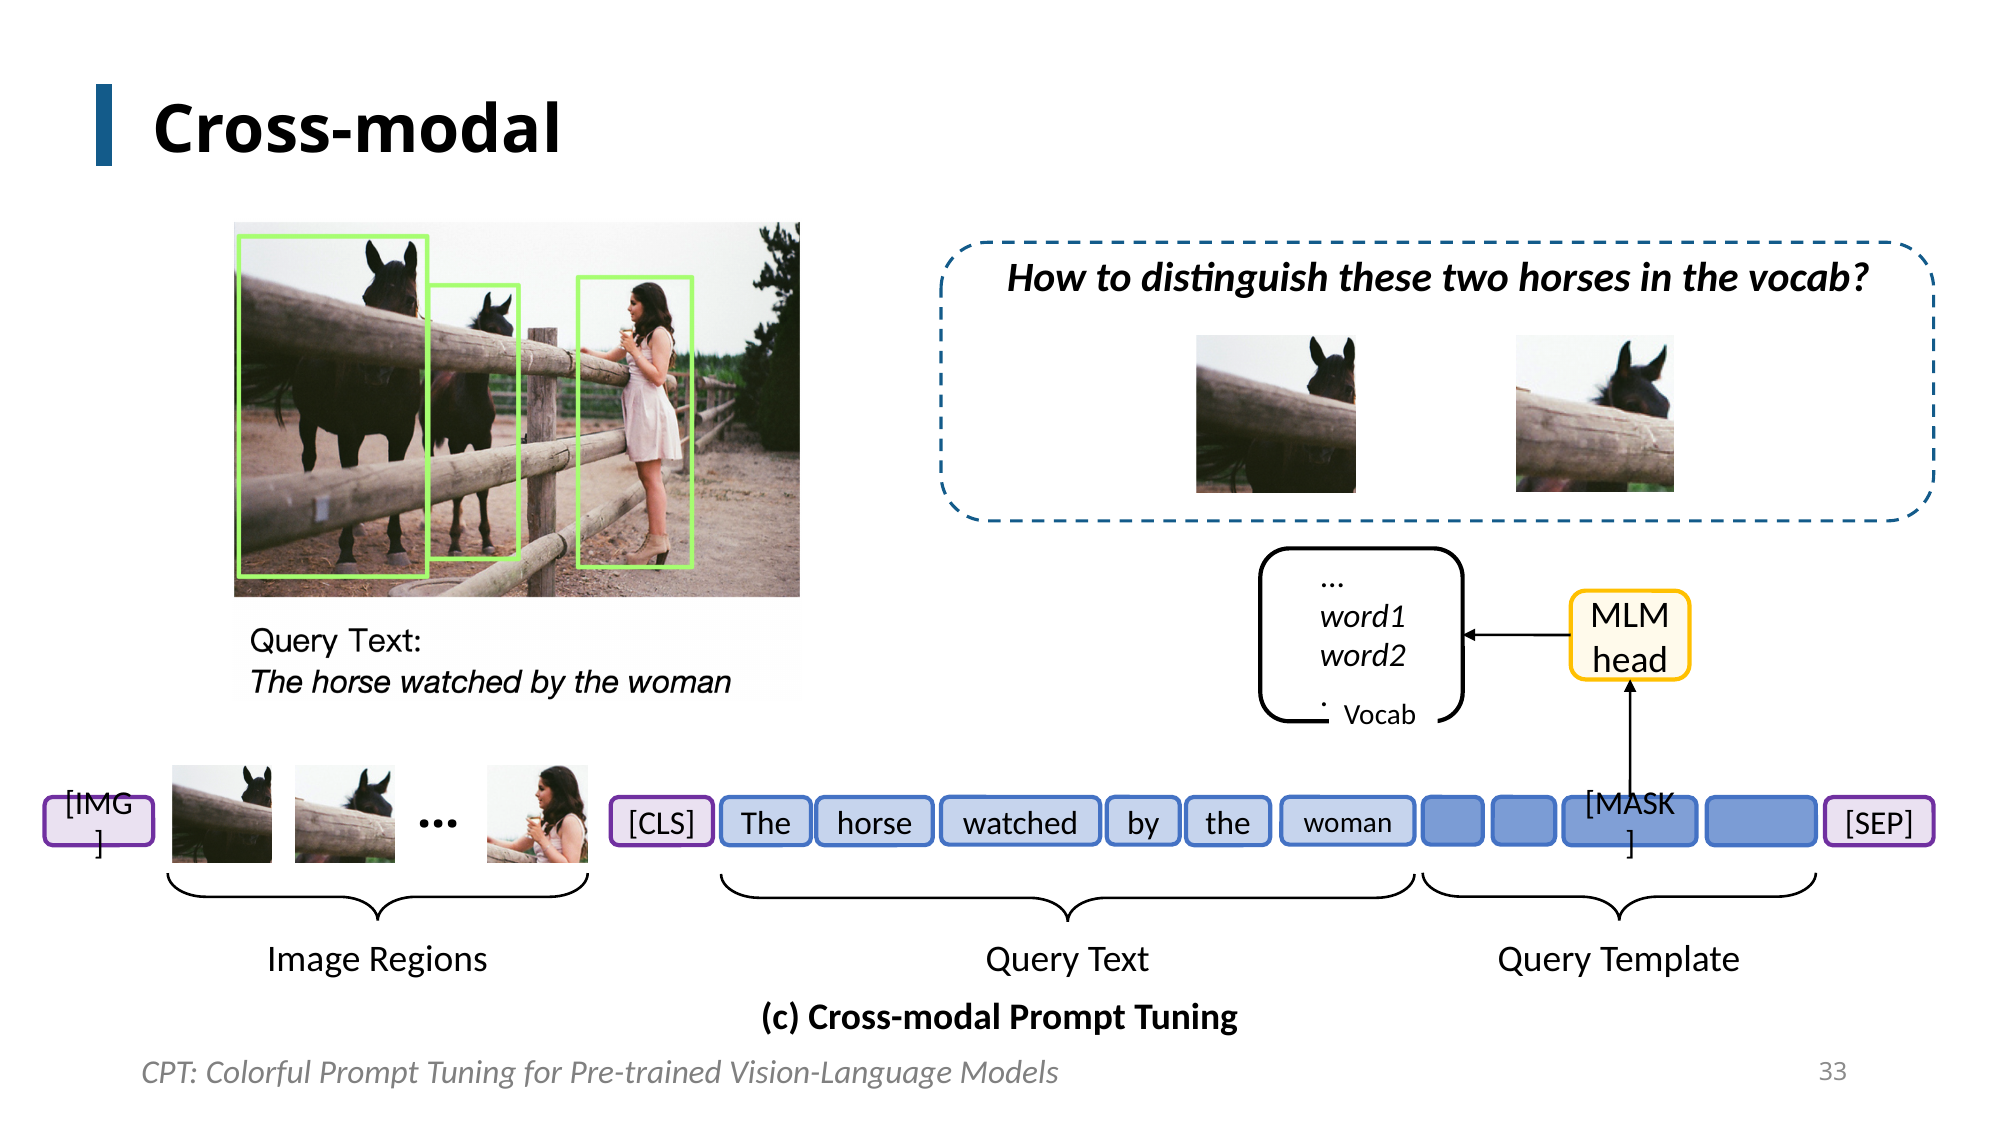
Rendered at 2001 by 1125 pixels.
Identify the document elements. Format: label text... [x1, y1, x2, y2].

picture [232, 218, 802, 701]
text_box ... [402, 770, 475, 846]
text_box [1421, 547, 1464, 722]
text_box The [720, 795, 813, 847]
text_box (c) Cross-modal Prompt Tuning [746, 984, 1254, 1045]
text_box Query Text [970, 926, 1165, 984]
text_box [MASK] [1562, 796, 1698, 847]
text_box woman [1280, 795, 1416, 846]
text_box MLM head [1569, 589, 1691, 681]
picture [1196, 335, 1356, 493]
text_box Query Template [1482, 926, 1756, 987]
text_box [CLS] [609, 795, 715, 847]
text_box [720, 873, 1416, 922]
text_box Image Regions [252, 926, 504, 986]
text_box ... word1 word2 ... [1305, 546, 1421, 721]
text_box [IMG] [43, 795, 155, 847]
text_box horse [815, 795, 934, 847]
text_box the [1184, 795, 1272, 847]
picture [487, 765, 588, 864]
text_box [1491, 795, 1557, 846]
picture [1516, 335, 1674, 492]
text_box [1421, 795, 1484, 846]
text_box CPT: Colorful Prompt Tuning for Pre-trained Vision-Language Models [126, 1042, 1127, 1098]
slide_number 33 [1412, 1042, 1863, 1103]
text_box by [1105, 795, 1181, 846]
title Cross-modal [137, 59, 1863, 203]
text_box [SEP] [1824, 796, 1935, 847]
text_box [1259, 547, 1329, 723]
text_box [167, 873, 589, 921]
text_box watched [939, 795, 1102, 846]
text_box [1422, 872, 1817, 921]
text_box [940, 241, 1935, 522]
text_box [1705, 796, 1817, 847]
picture [295, 765, 395, 864]
picture [172, 765, 272, 864]
